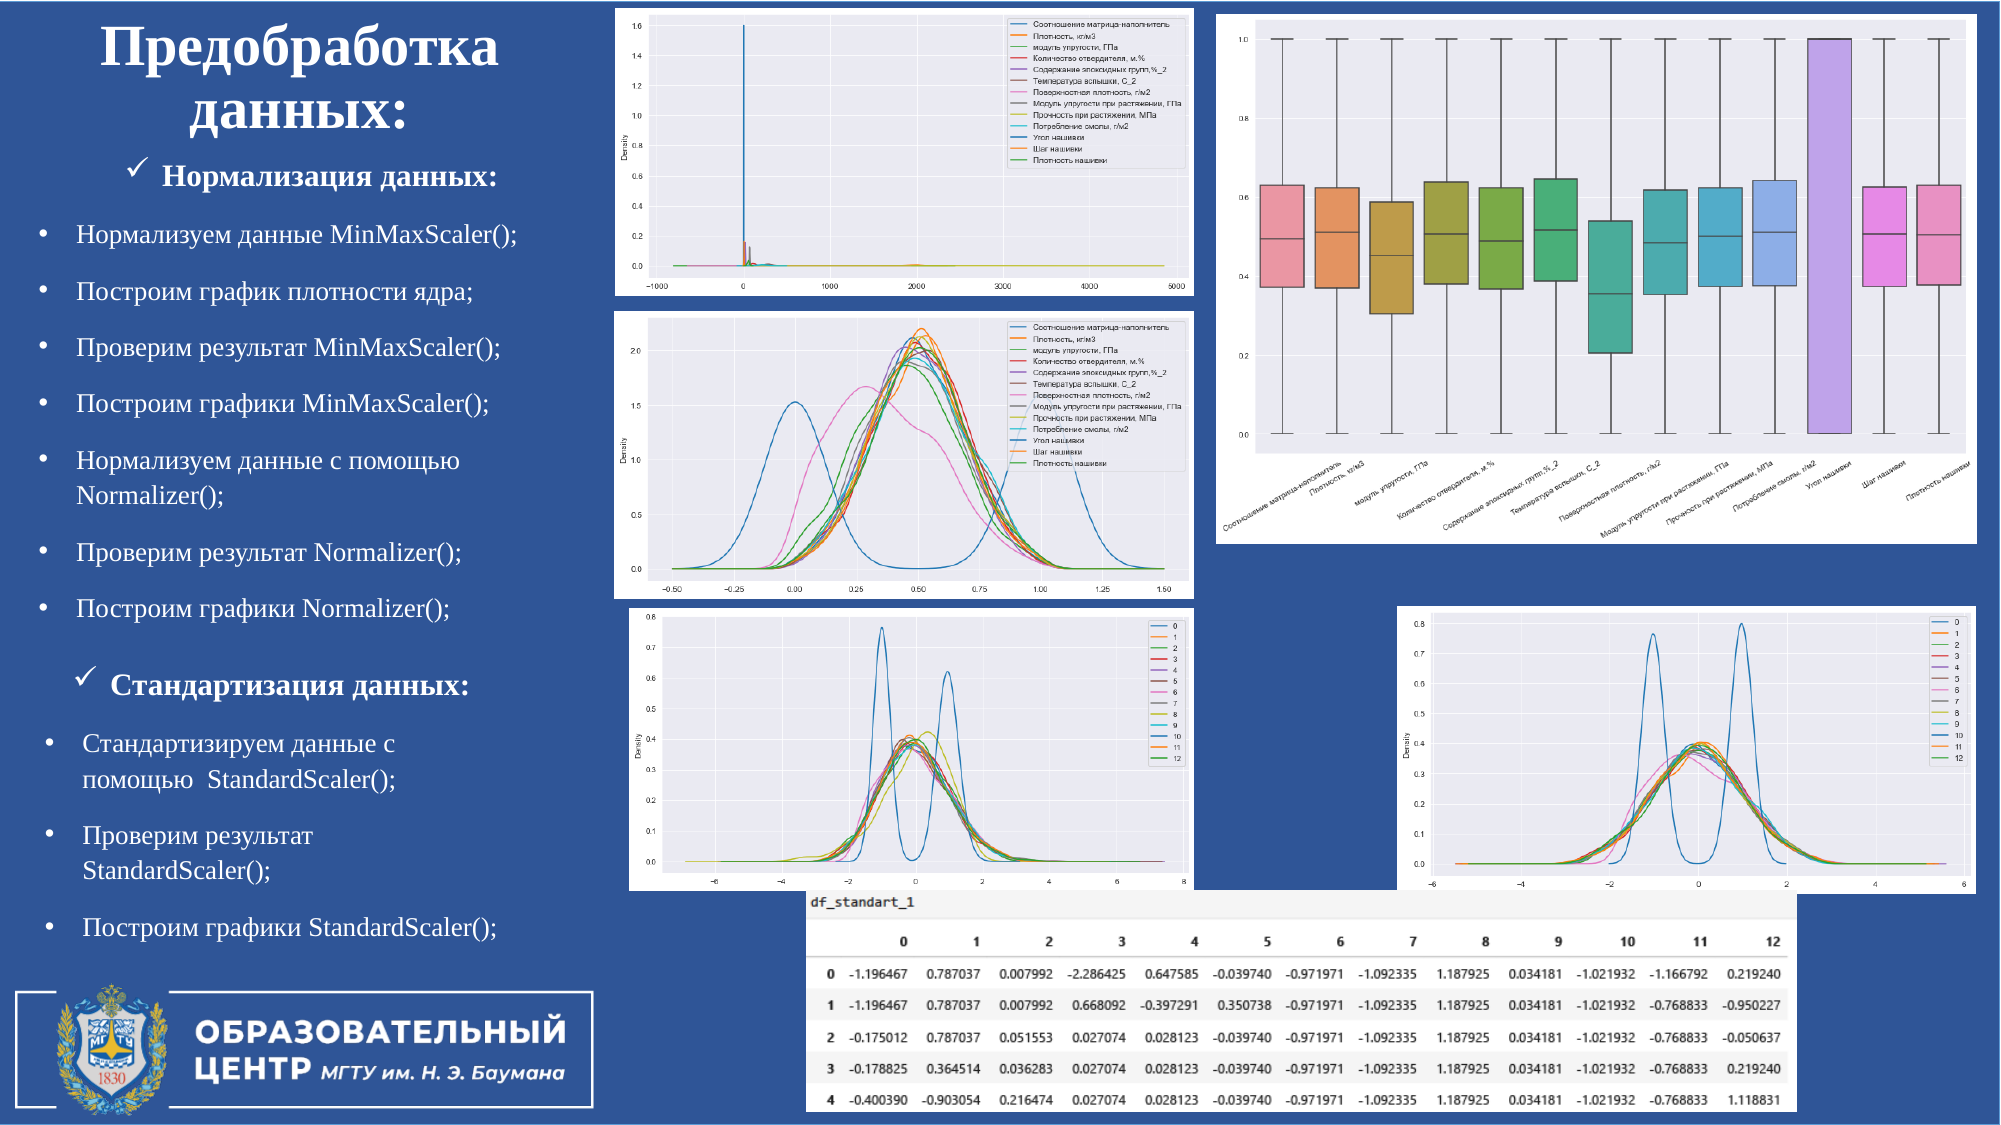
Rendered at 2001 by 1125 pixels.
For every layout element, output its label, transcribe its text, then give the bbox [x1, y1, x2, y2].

picture [615, 8, 1195, 296]
picture [614, 311, 1194, 599]
text_box [0, 1, 2000, 1125]
text_box Нормализация данных: Нормализуем данные MinMaxScaler(); Построим график плотности ядра; Проверим результат MinMaxScaler(); Построим графики MinMaxScaler(); Нормализуем данные с помощью Normalizer(); Проверим результат Normalizer(); Построим графики Normalizer(); [23, 99, 600, 675]
picture [15, 983, 594, 1117]
picture [629, 606, 1977, 1112]
text_box [23, 675, 585, 983]
picture [1216, 14, 1977, 544]
text_box Предобработка данных: [23, 8, 577, 99]
